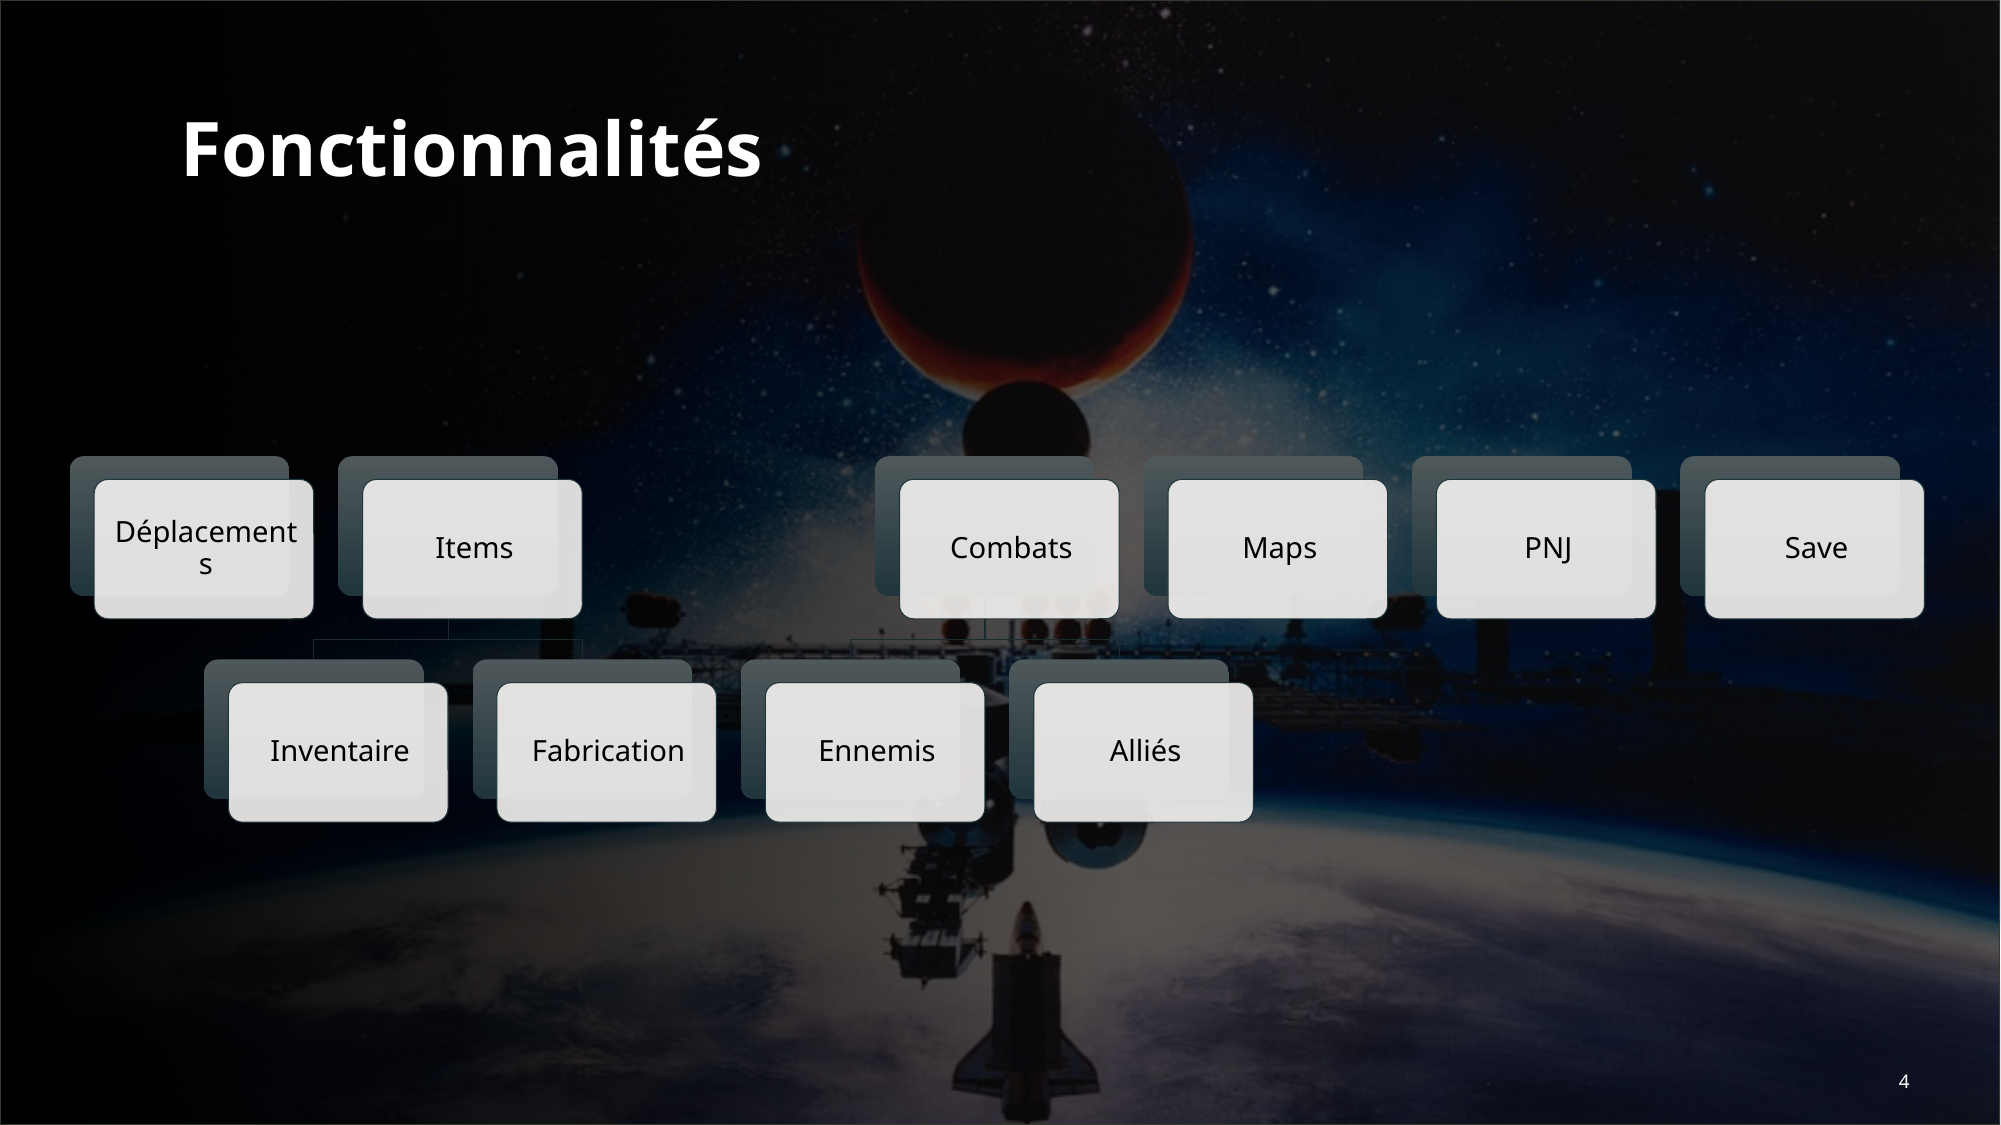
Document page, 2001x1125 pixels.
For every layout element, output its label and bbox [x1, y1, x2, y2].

picture [0, 0, 2001, 1125]
text_box [68, 198, 1927, 1081]
